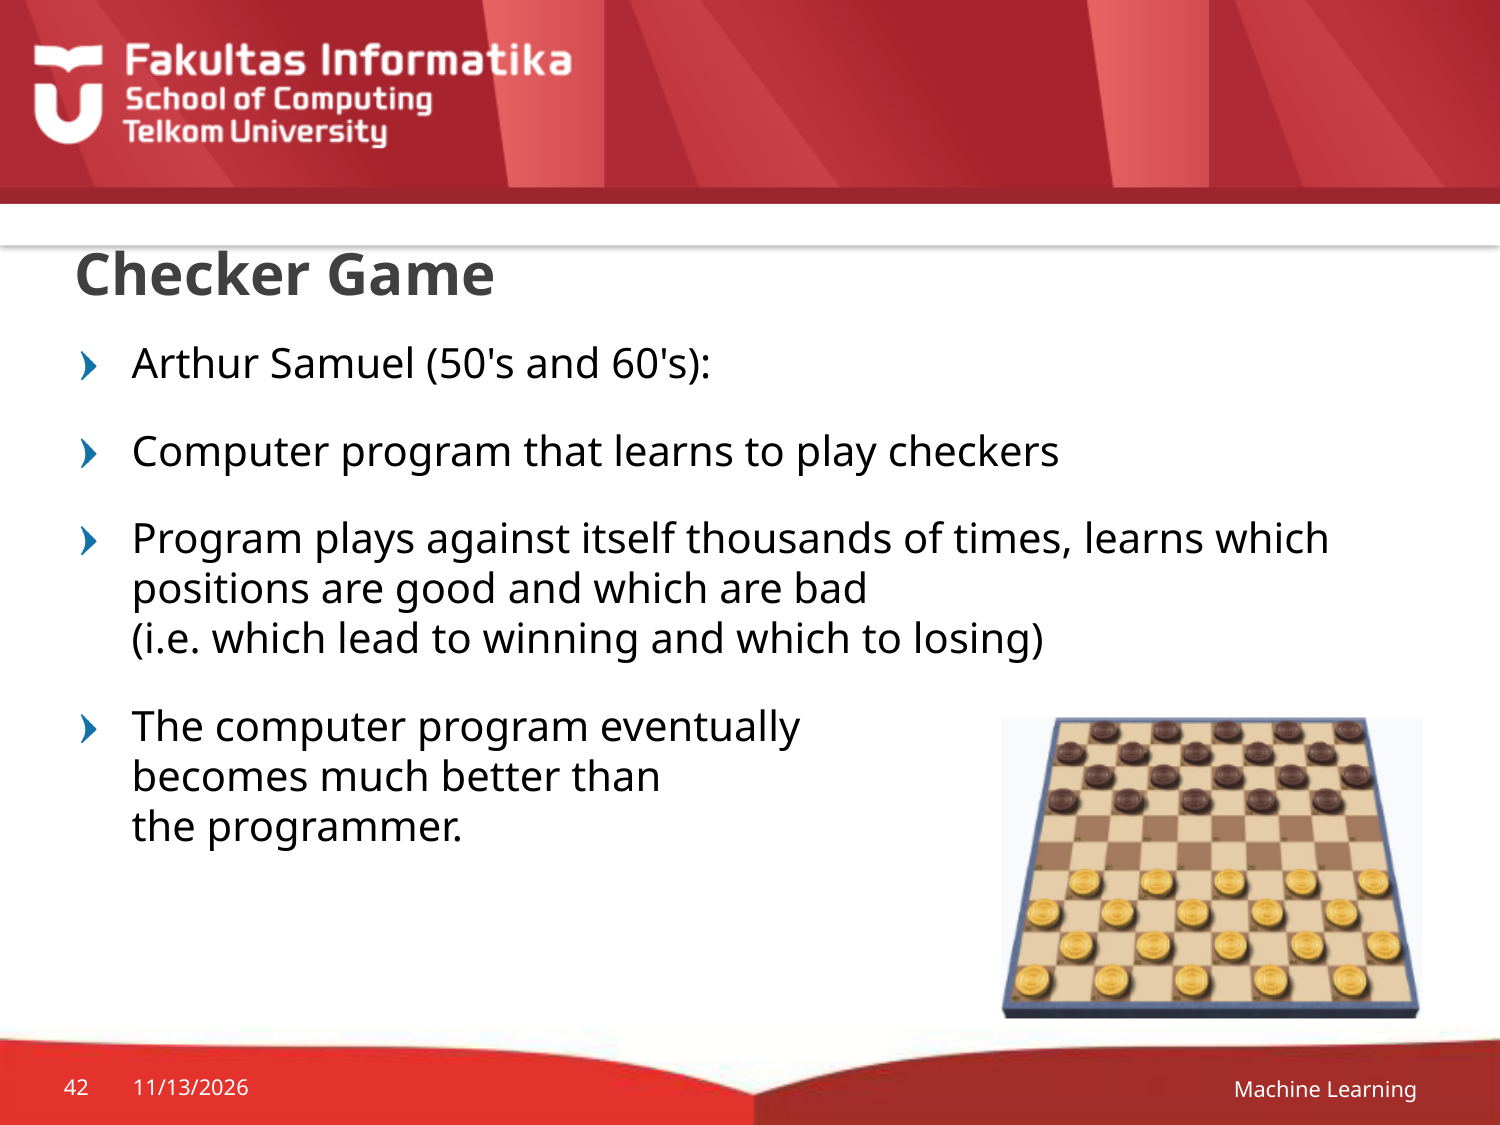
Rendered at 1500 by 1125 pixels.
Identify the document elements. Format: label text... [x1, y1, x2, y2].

title Checker Game [59, 219, 1426, 325]
picture [0, 713, 1500, 1125]
picture [75, 429, 100, 470]
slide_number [132, 1058, 403, 1119]
picture [75, 517, 100, 557]
picture [75, 705, 100, 745]
slide_number 42 [63, 1058, 123, 1119]
picture [0, 0, 1500, 203]
list Arthur Samuel (50's and 60's): Computer program that learns to play checkers Program plays against itself thousands of times, learns which positions are good and which are bad (i.e. which lead to winning and which to losing) The computer program eventually becomes much better than the programmer. [60, 329, 1426, 990]
list Machine Learning [888, 1058, 1433, 1119]
picture [75, 342, 100, 382]
